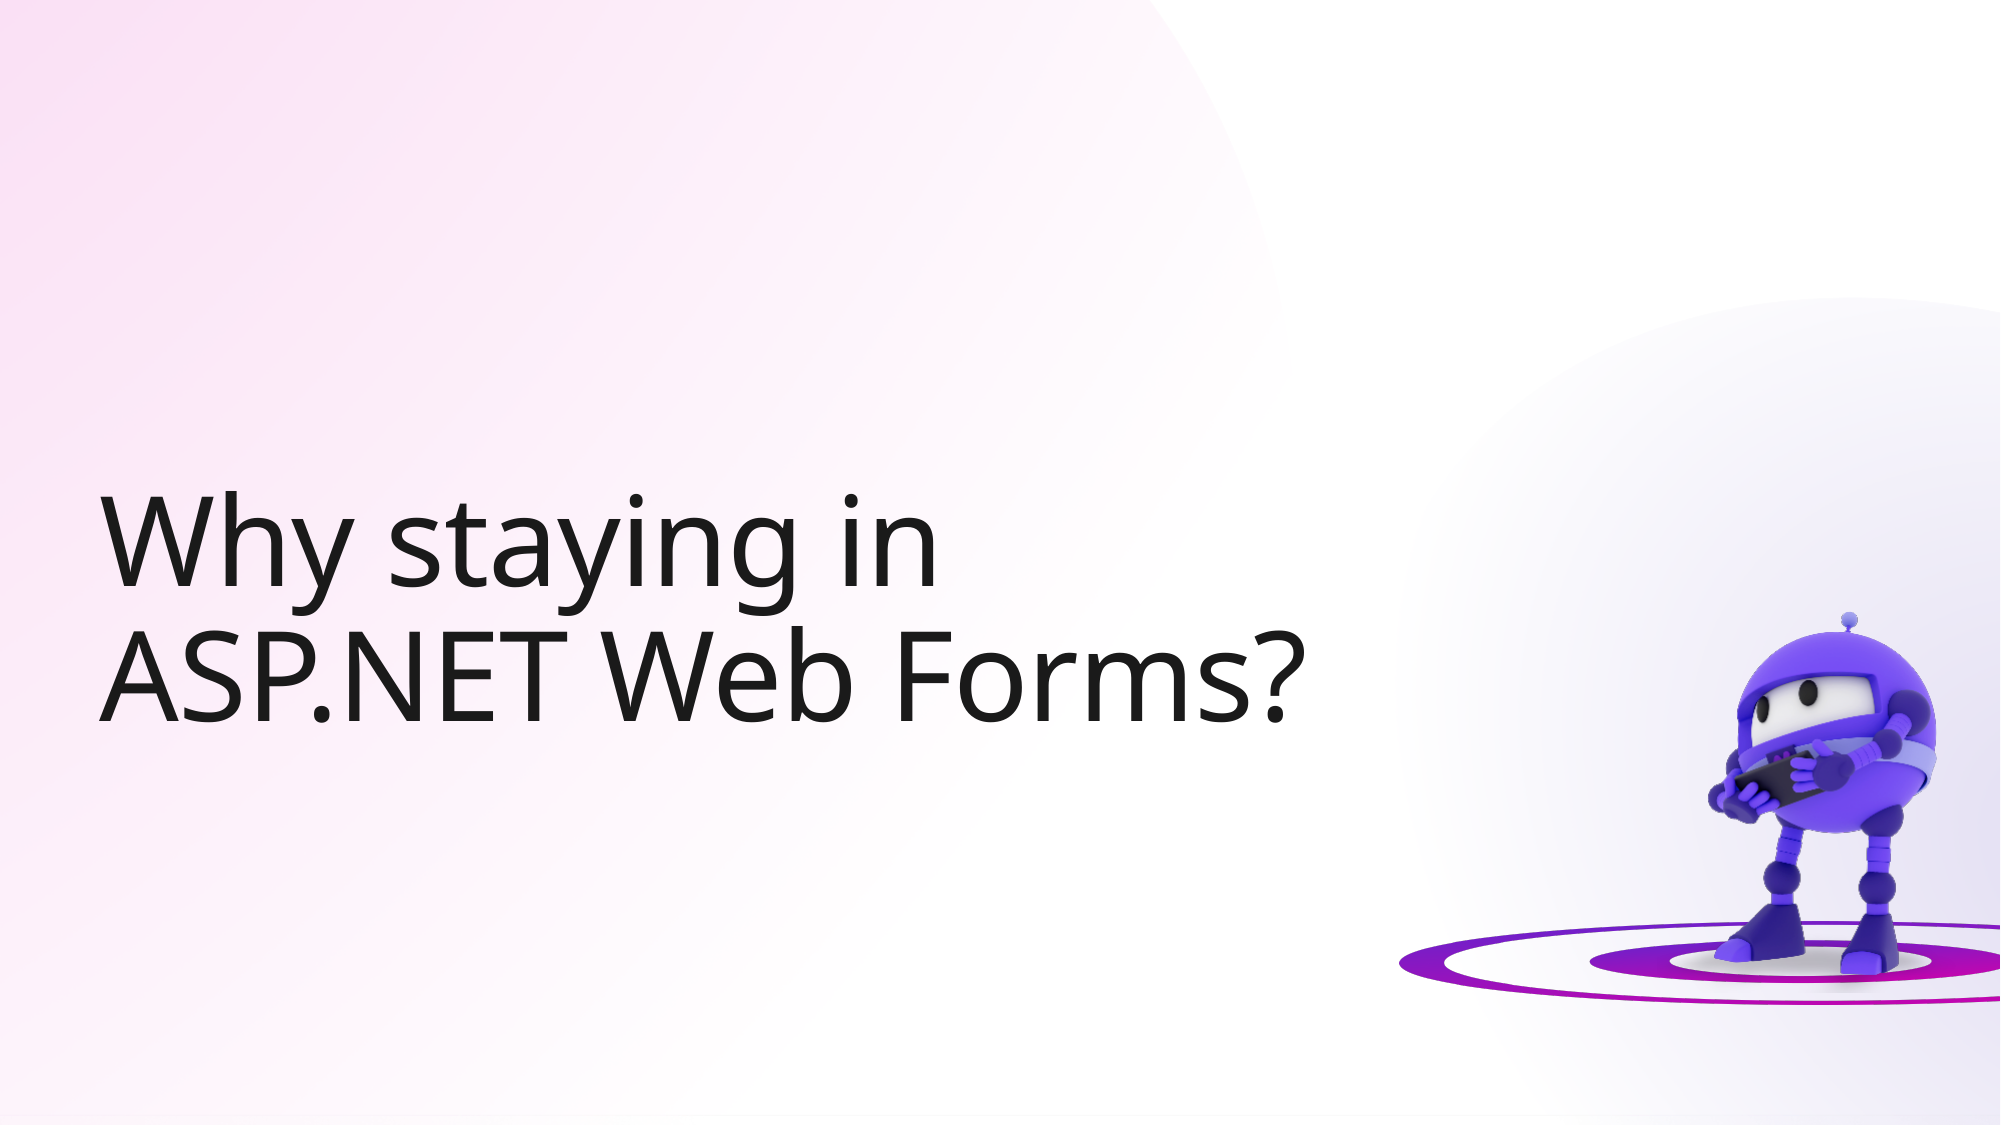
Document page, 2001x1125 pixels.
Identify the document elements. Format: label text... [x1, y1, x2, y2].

picture [0, 0, 2001, 1125]
title Why staying in ASP.NET Web Forms? [99, 99, 1399, 749]
